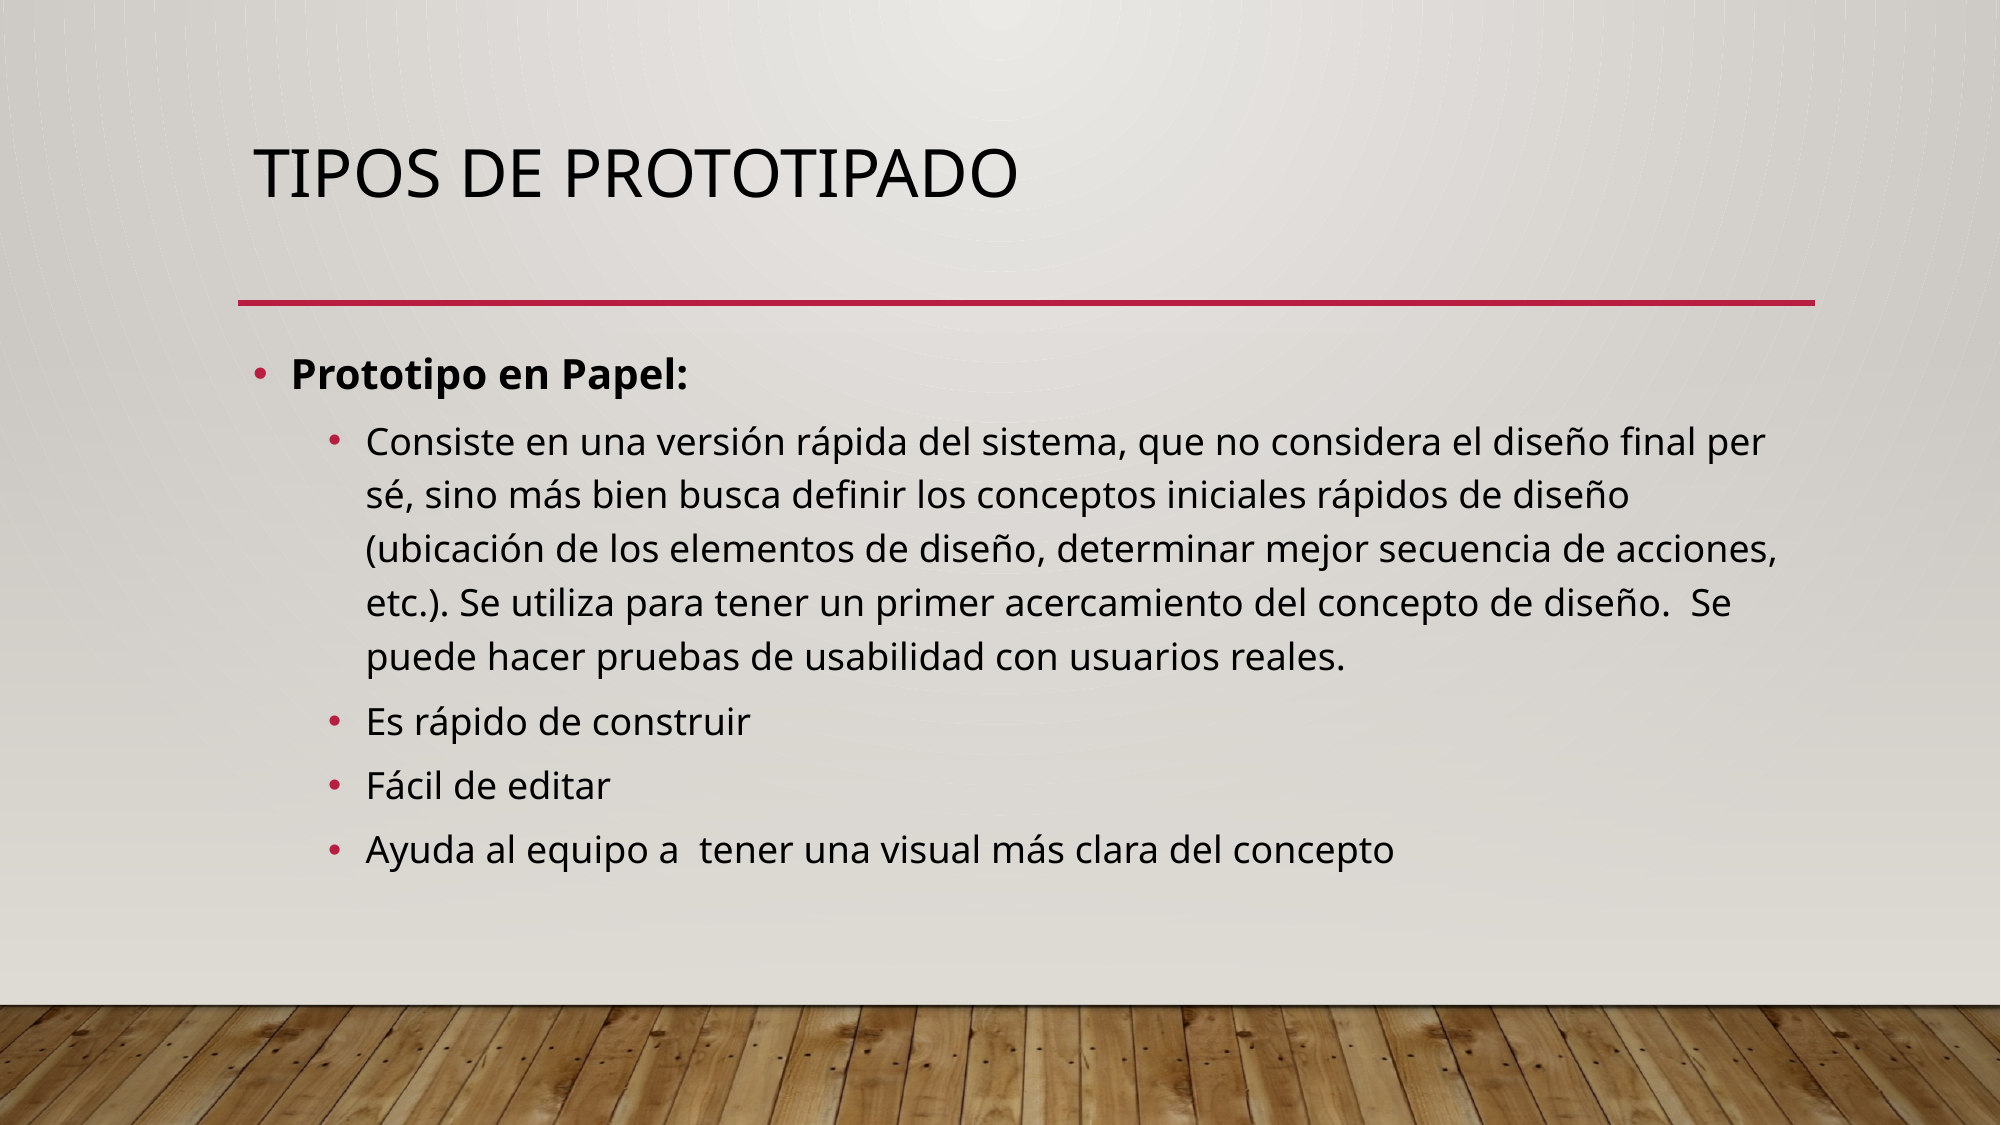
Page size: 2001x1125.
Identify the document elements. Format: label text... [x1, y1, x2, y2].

picture [0, 1005, 2000, 1125]
list Prototipo en Papel: Consiste en una versión rápida del sistema, que no considera el diseño final per sé, sino más bien busca definir los conceptos iniciales rápidos de diseño (ubicación de los elementos de diseño, determinar mejor secuencia de acciones, etc.). Se utiliza para tener un primer acercamiento del concepto de diseño. Se puede hacer pruebas de usabilidad con usuarios reales. Es rápido de construir Fácil de editar Ayuda al equipo a tener una visual más clara del concepto [238, 330, 1814, 897]
title Tipos de Prototipado [238, 131, 1814, 305]
